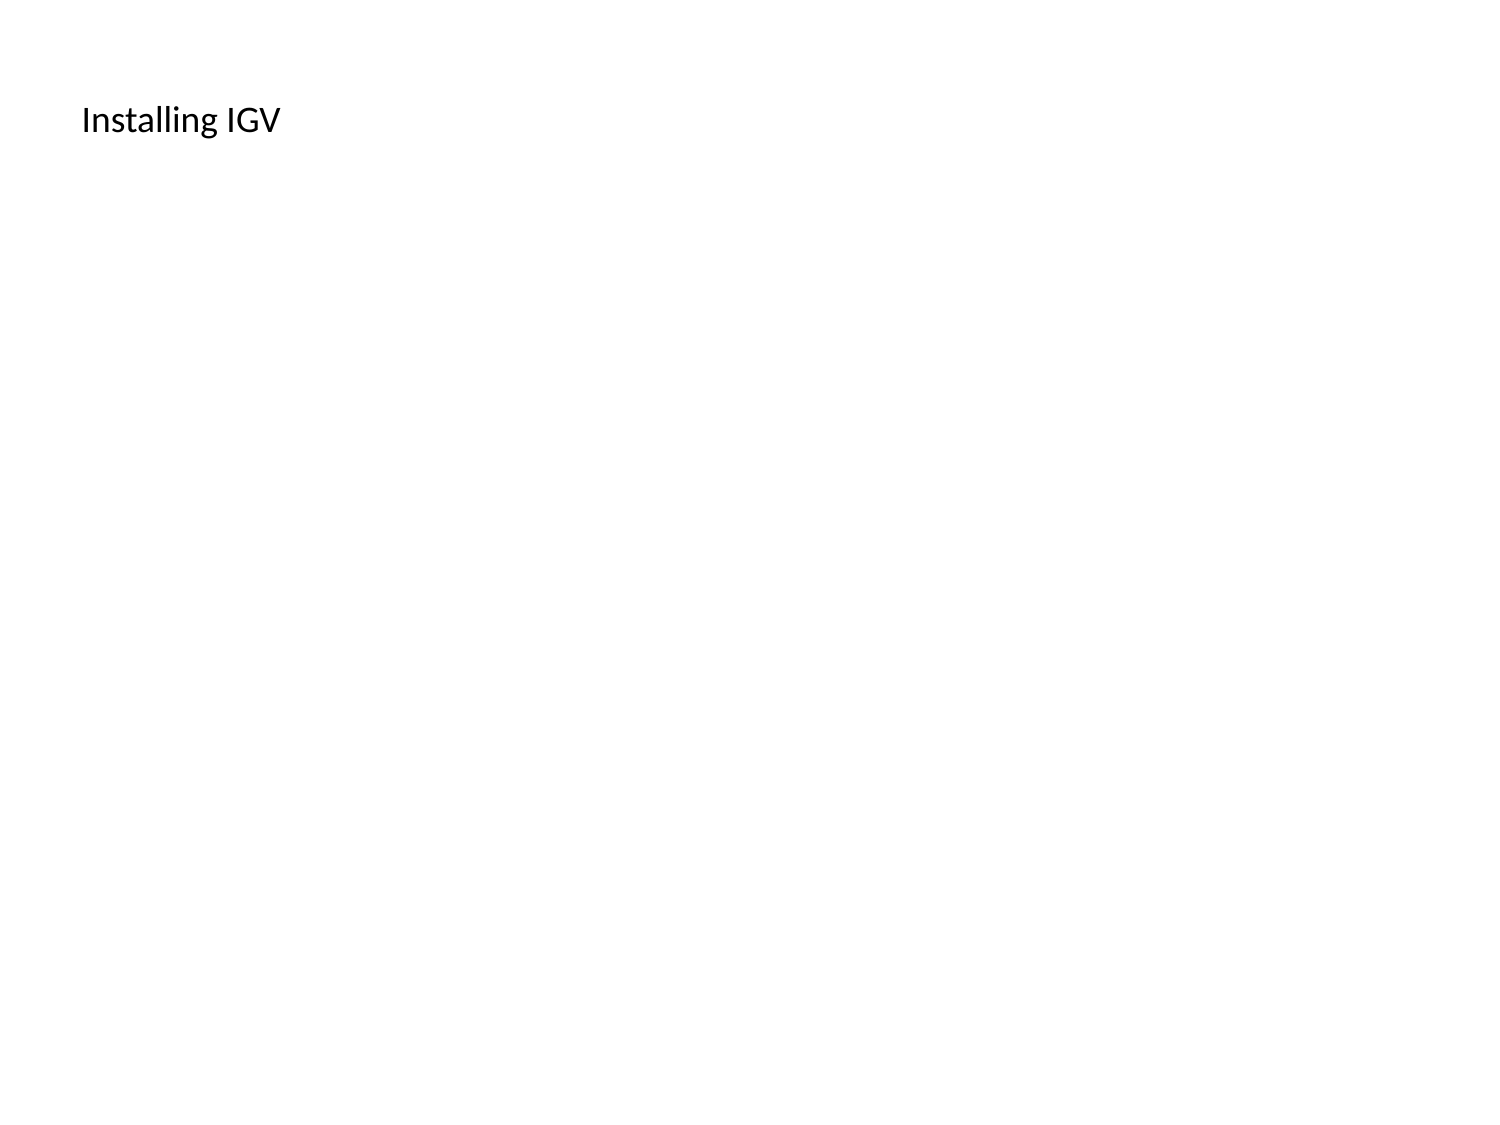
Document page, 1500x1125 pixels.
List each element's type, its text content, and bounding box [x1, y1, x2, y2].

text_box Installing IGV [66, 88, 296, 148]
